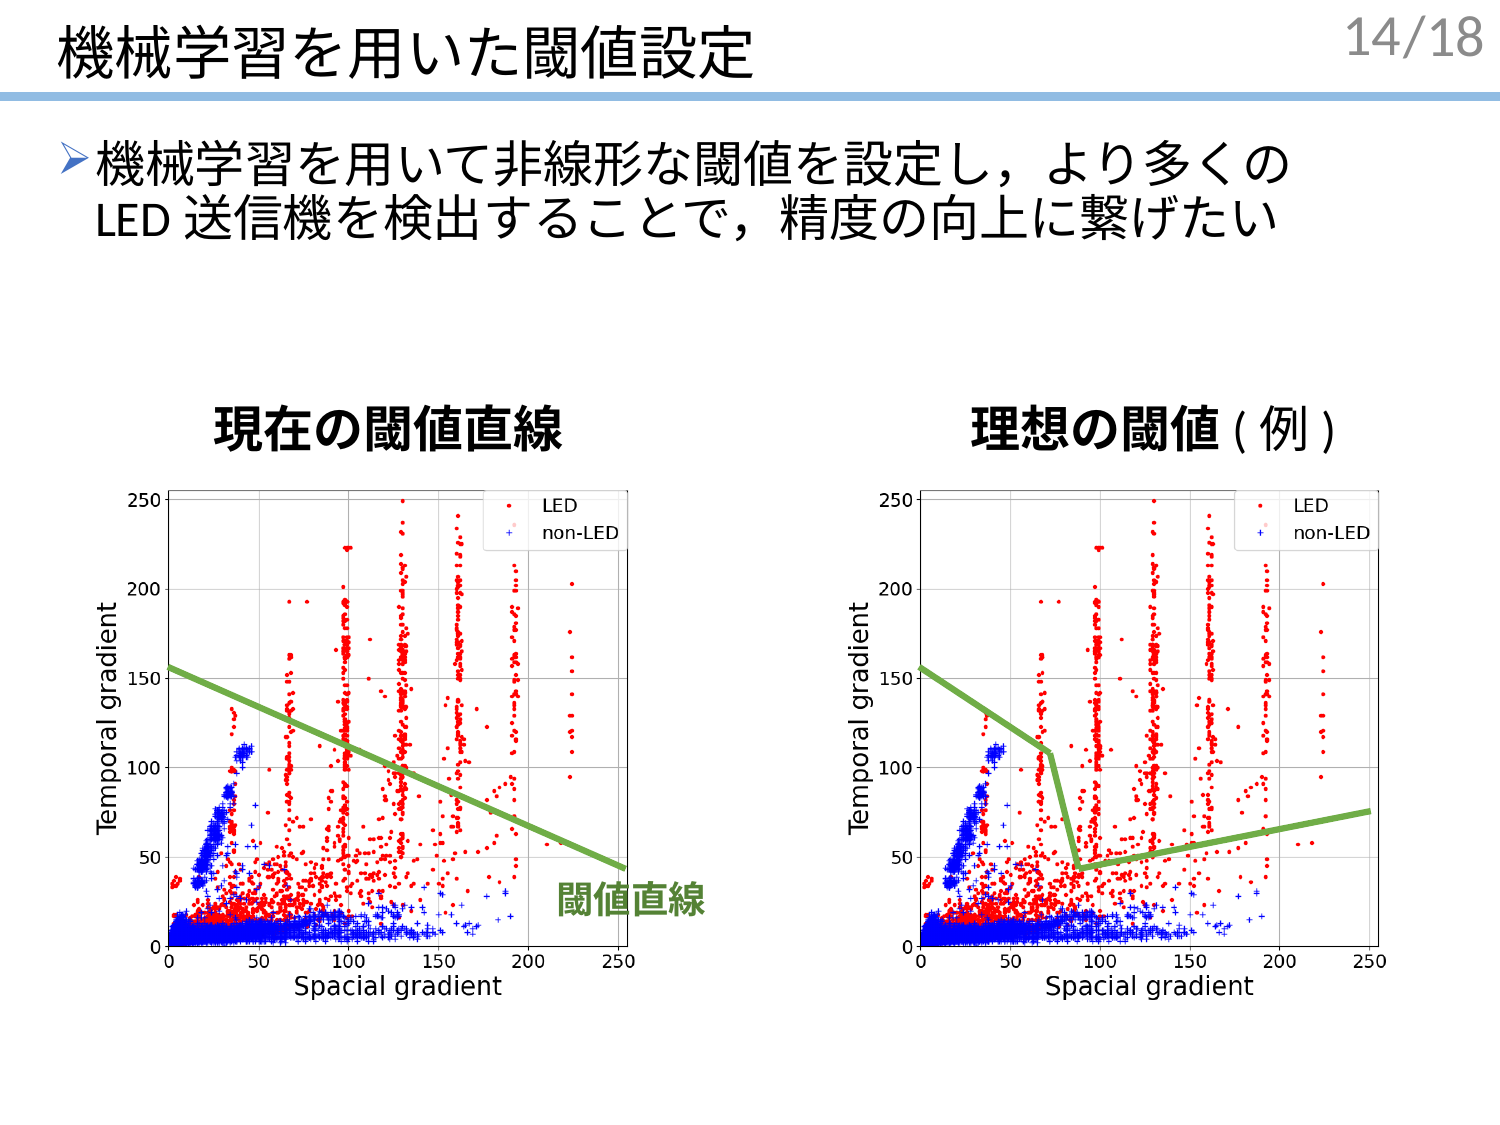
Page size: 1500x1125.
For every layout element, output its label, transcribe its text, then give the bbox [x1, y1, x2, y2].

slide_number 14 [1078, 2, 1417, 63]
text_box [1078, 810, 1371, 869]
text_box 理想の閾値(例) [940, 389, 1367, 419]
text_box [1049, 753, 1079, 869]
list 機械学習を用いて非線形な閾値を設定し，より多くの LED送信機を検出することで，精度の向上に繋げたい [42, 132, 1458, 1014]
title 機械学習を用いた閾値設定 [41, 0, 1397, 112]
text_box 閾値直線 [686, 868, 766, 929]
picture [846, 419, 1437, 1011]
text_box 現在の閾値直線 [175, 389, 603, 419]
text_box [94, 419, 686, 1011]
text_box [919, 666, 1050, 754]
